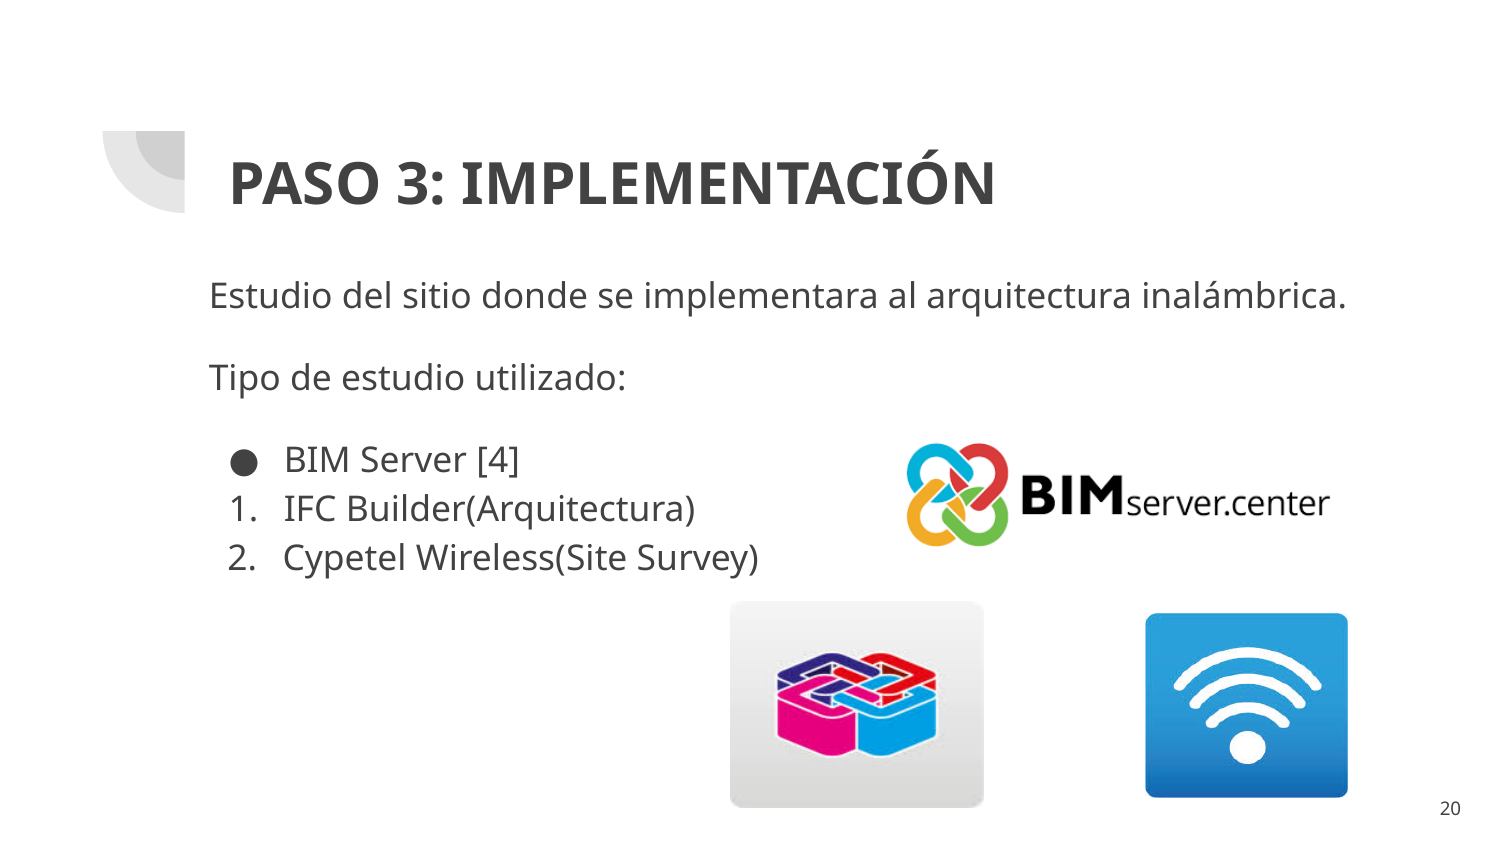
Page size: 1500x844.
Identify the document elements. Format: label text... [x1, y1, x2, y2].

picture [730, 600, 984, 808]
list Estudio del sitio donde se implementara al arquitectura inalámbrica. Tipo de estudio utilizado: BIM Server [4] IFC Builder(Arquitectura) Cypetel Wireless(Site Survey) [193, 251, 1500, 844]
title PASO 3: IMPLEMENTACIÓN [213, 131, 1400, 251]
picture [878, 432, 1349, 558]
picture [1145, 613, 1349, 798]
slide_number ‹#› [1386, 777, 1477, 842]
